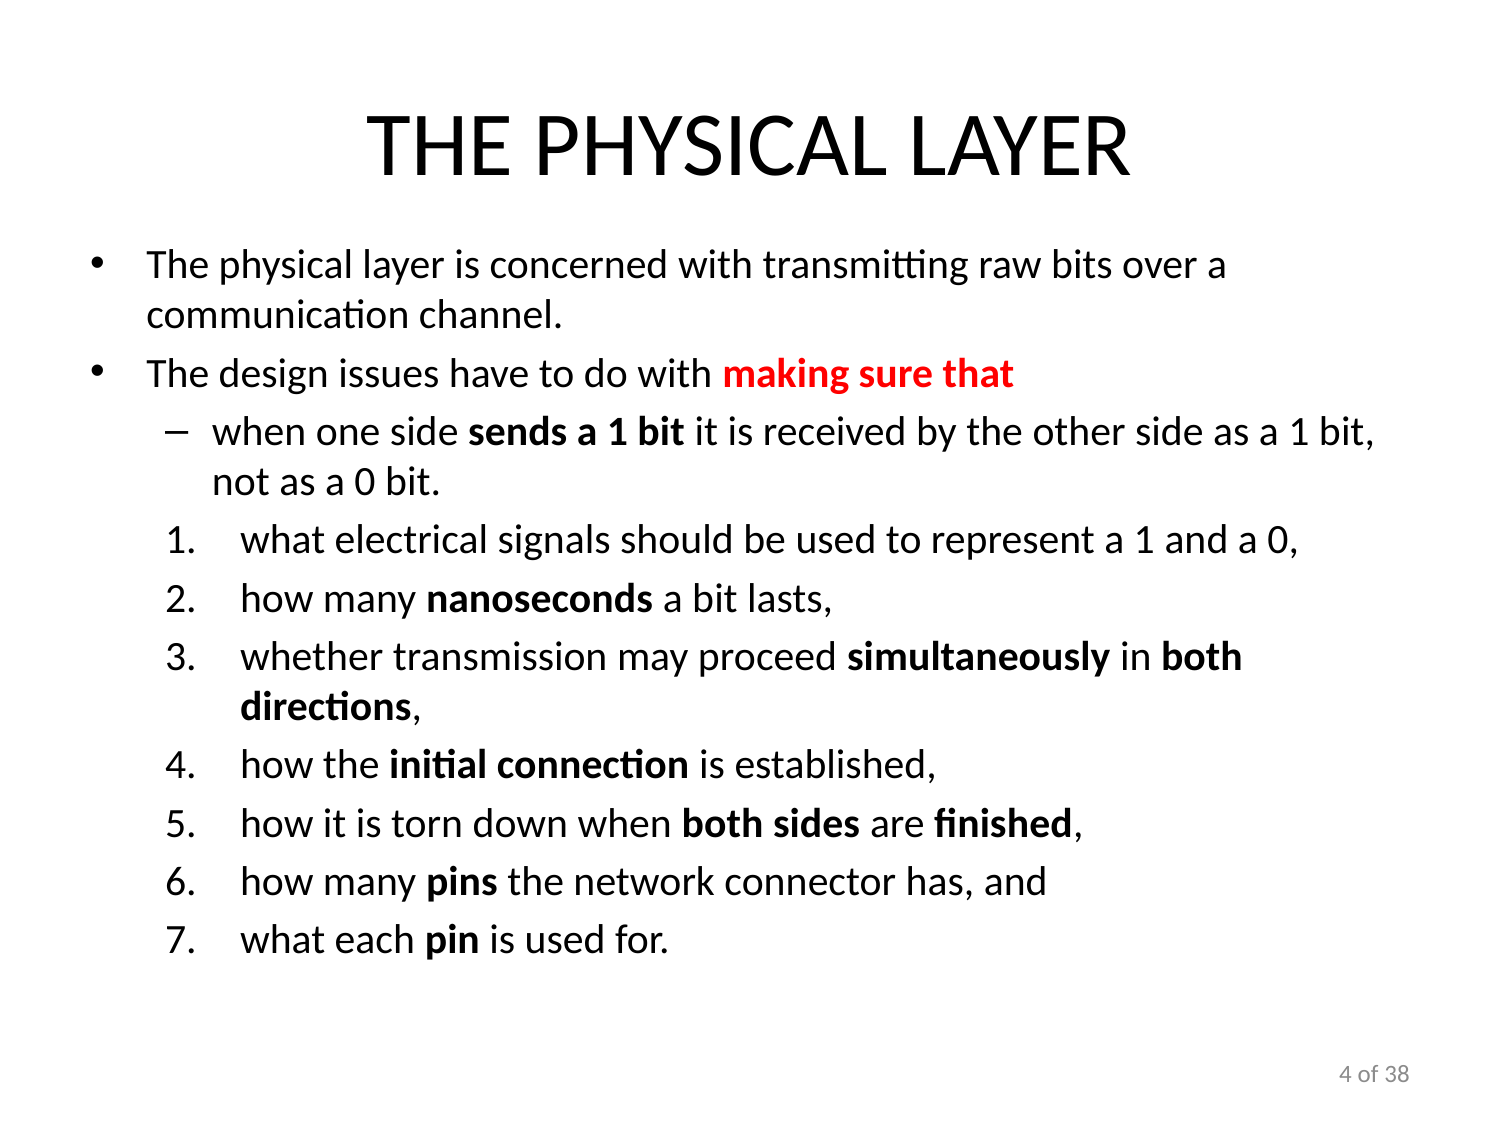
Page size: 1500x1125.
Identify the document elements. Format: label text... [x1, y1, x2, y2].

title The Physical Layer [75, 45, 1425, 229]
list The physical layer is concerned with transmitting raw bits over a communication channel. The design issues have to do with making sure that when one side sends a 1 bit it is received by the other side as a 1 bit, not as a 0 bit. what electrical signals should be used to represent a 1 and a 0, how many nanoseconds a bit lasts, whether transmission may proceed simultaneously in both directions, how the initial connection is established, how it is torn down when both sides are finished, how many pins the network connector has, and what each pin is used for. [75, 229, 1425, 972]
slide_number 4 of 38 [1074, 1042, 1425, 1103]
